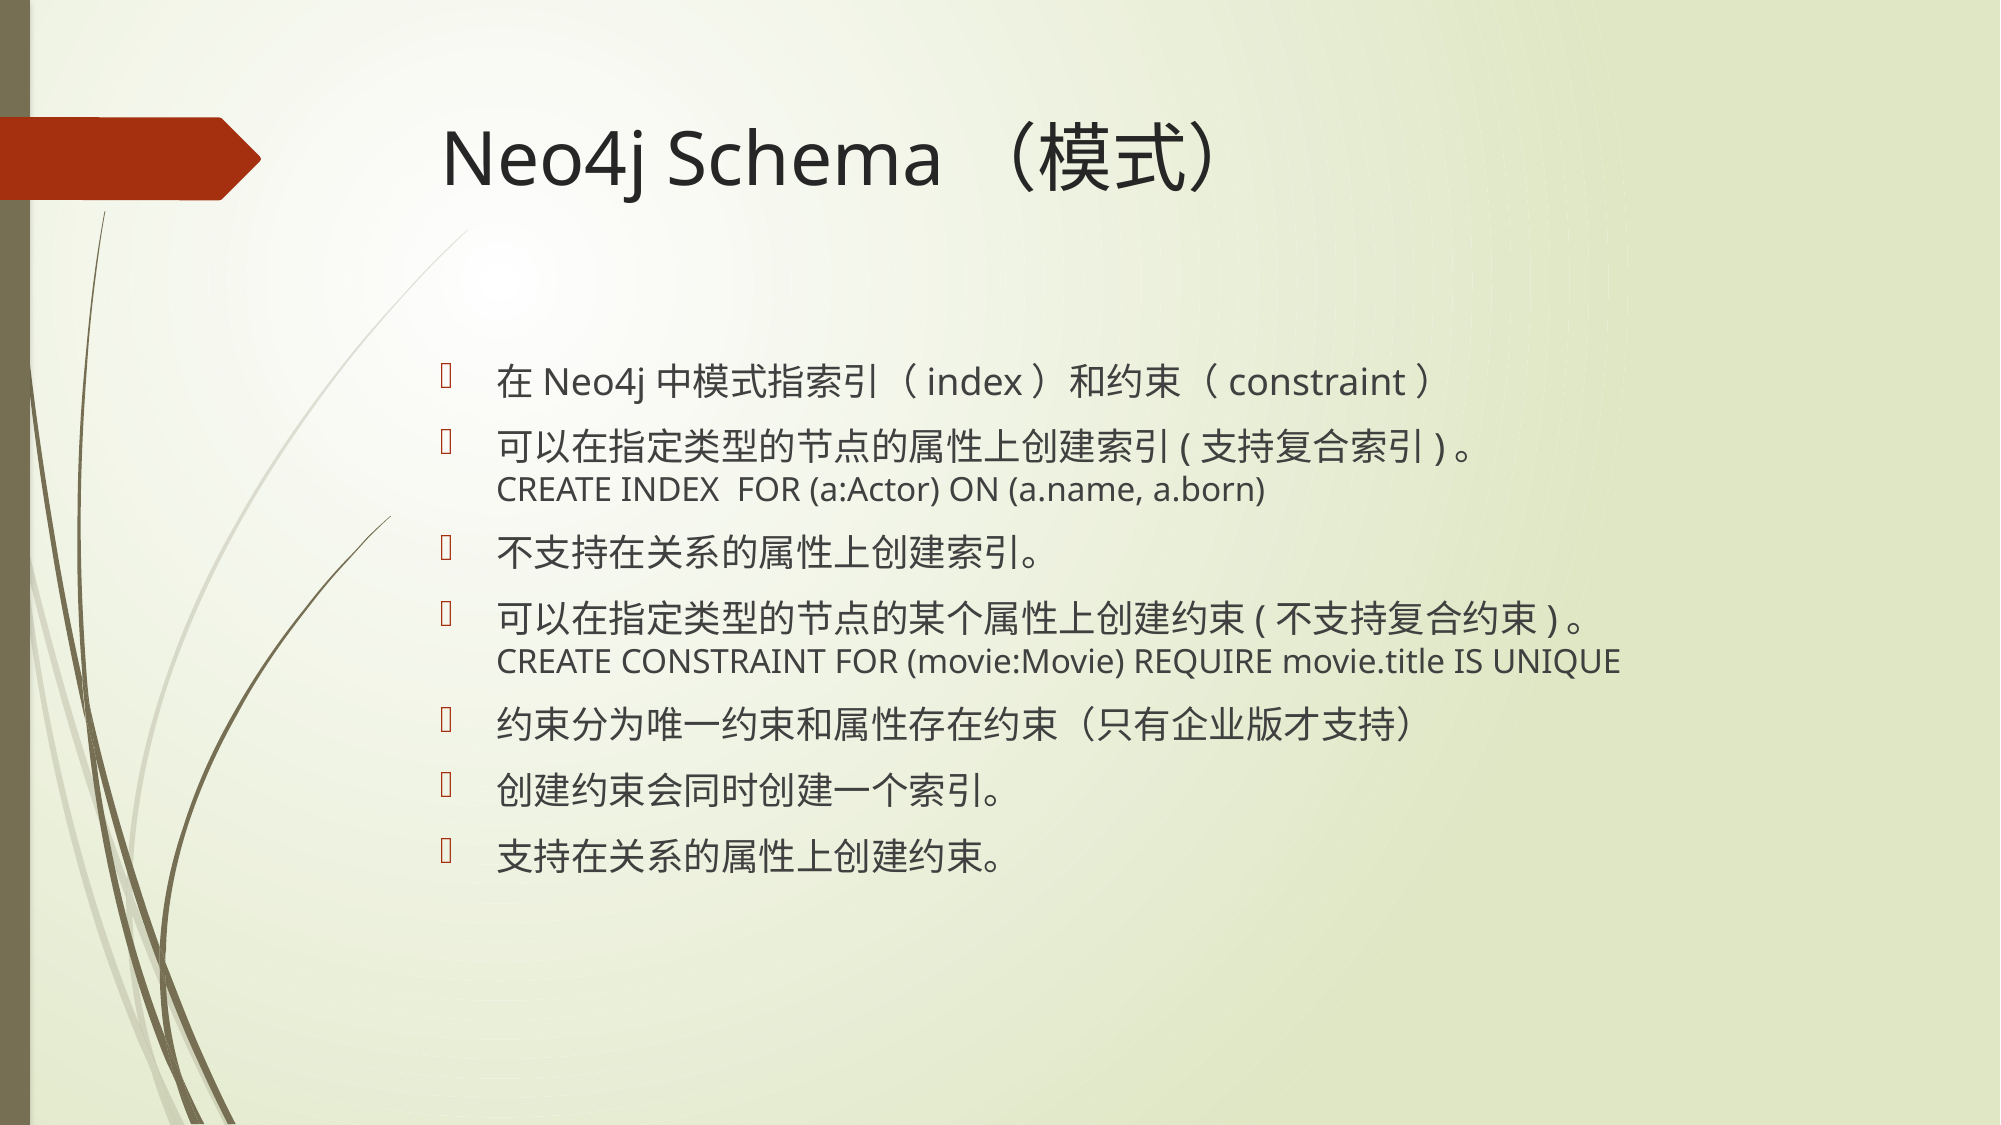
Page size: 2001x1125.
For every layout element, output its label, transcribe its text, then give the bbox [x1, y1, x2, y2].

list 在Neo4j中模式指索引（index）和约束（constraint） 可以在指定类型的节点的属性上创建索引(支持复合索引)。 CREATE INDEX FOR (a:Actor) ON (a.name, a.born) 不支持在关系的属性上创建索引。 可以在指定类型的节点的某个属性上创建约束(不支持复合约束)。 CREATE CONSTRAINT FOR (movie:Movie) REQUIRE movie.title IS UNIQUE 约束分为唯一约束和属性存在约束（只有企业版才支持） 创建约束会同时创建一个索引。 支持在关系的属性上创建约束。 [424, 350, 1888, 970]
title Neo4j Schema（模式） [425, 102, 1888, 313]
